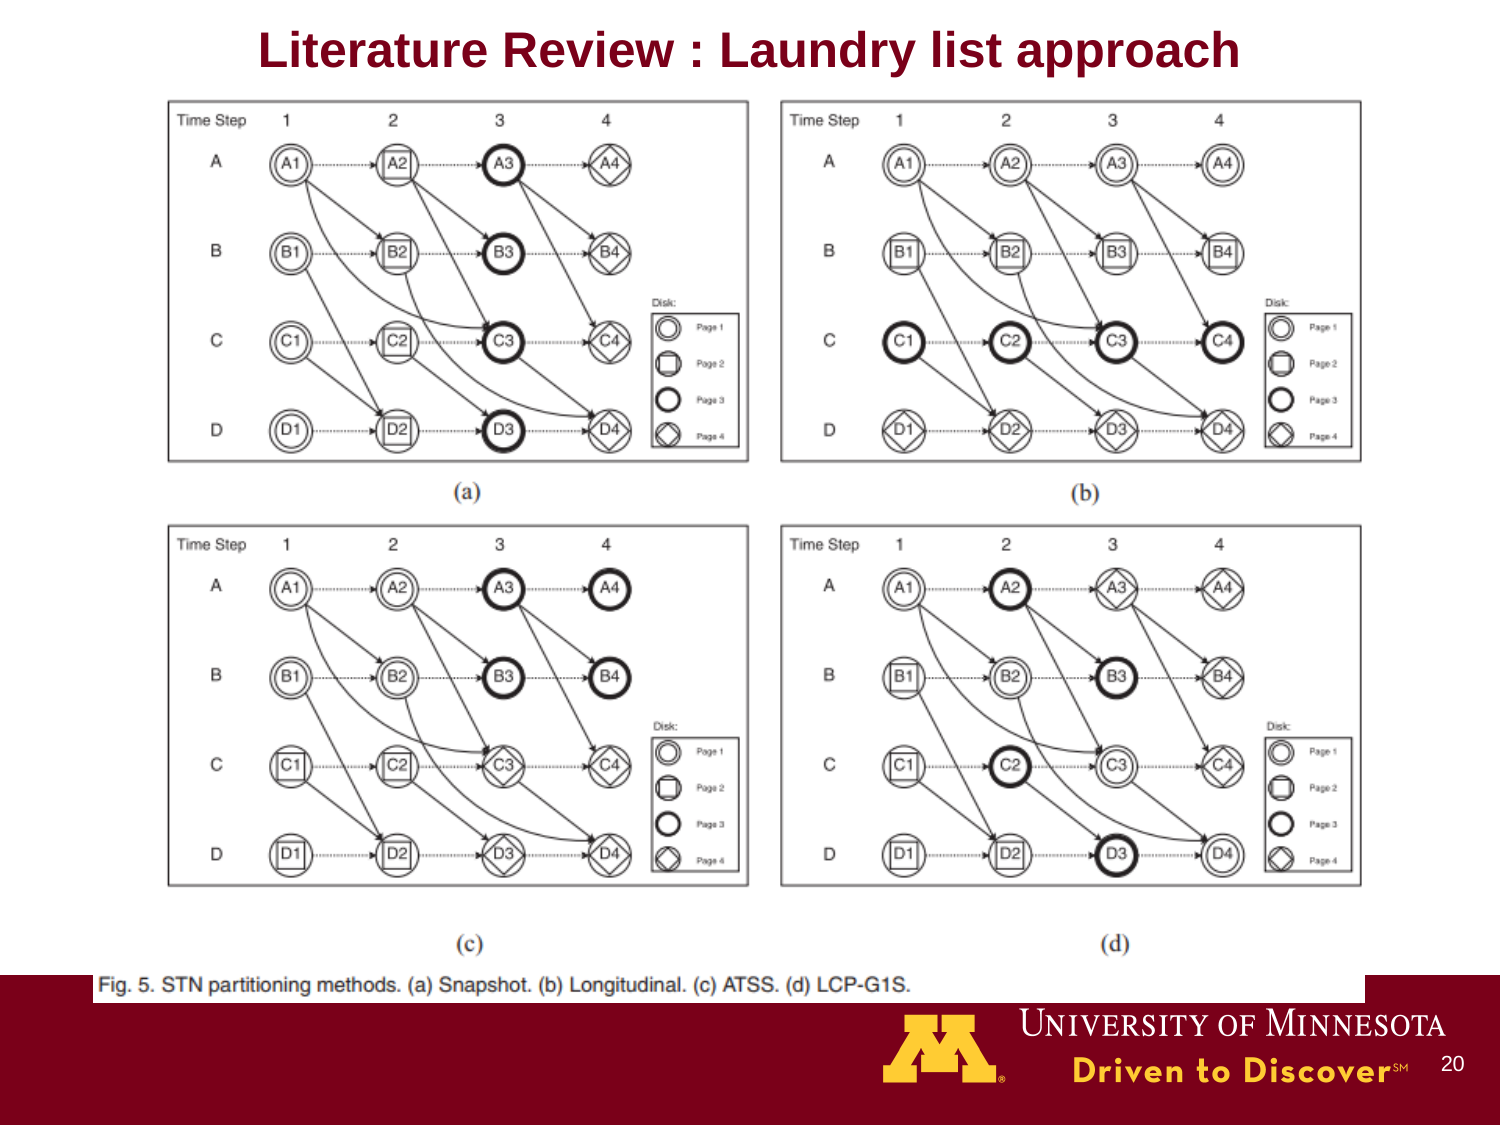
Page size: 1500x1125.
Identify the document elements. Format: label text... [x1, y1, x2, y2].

slide_number 20 [1389, 1019, 1480, 1106]
picture [0, 94, 1500, 1125]
title Literature Review : Laundry list approach [51, 2, 1449, 158]
